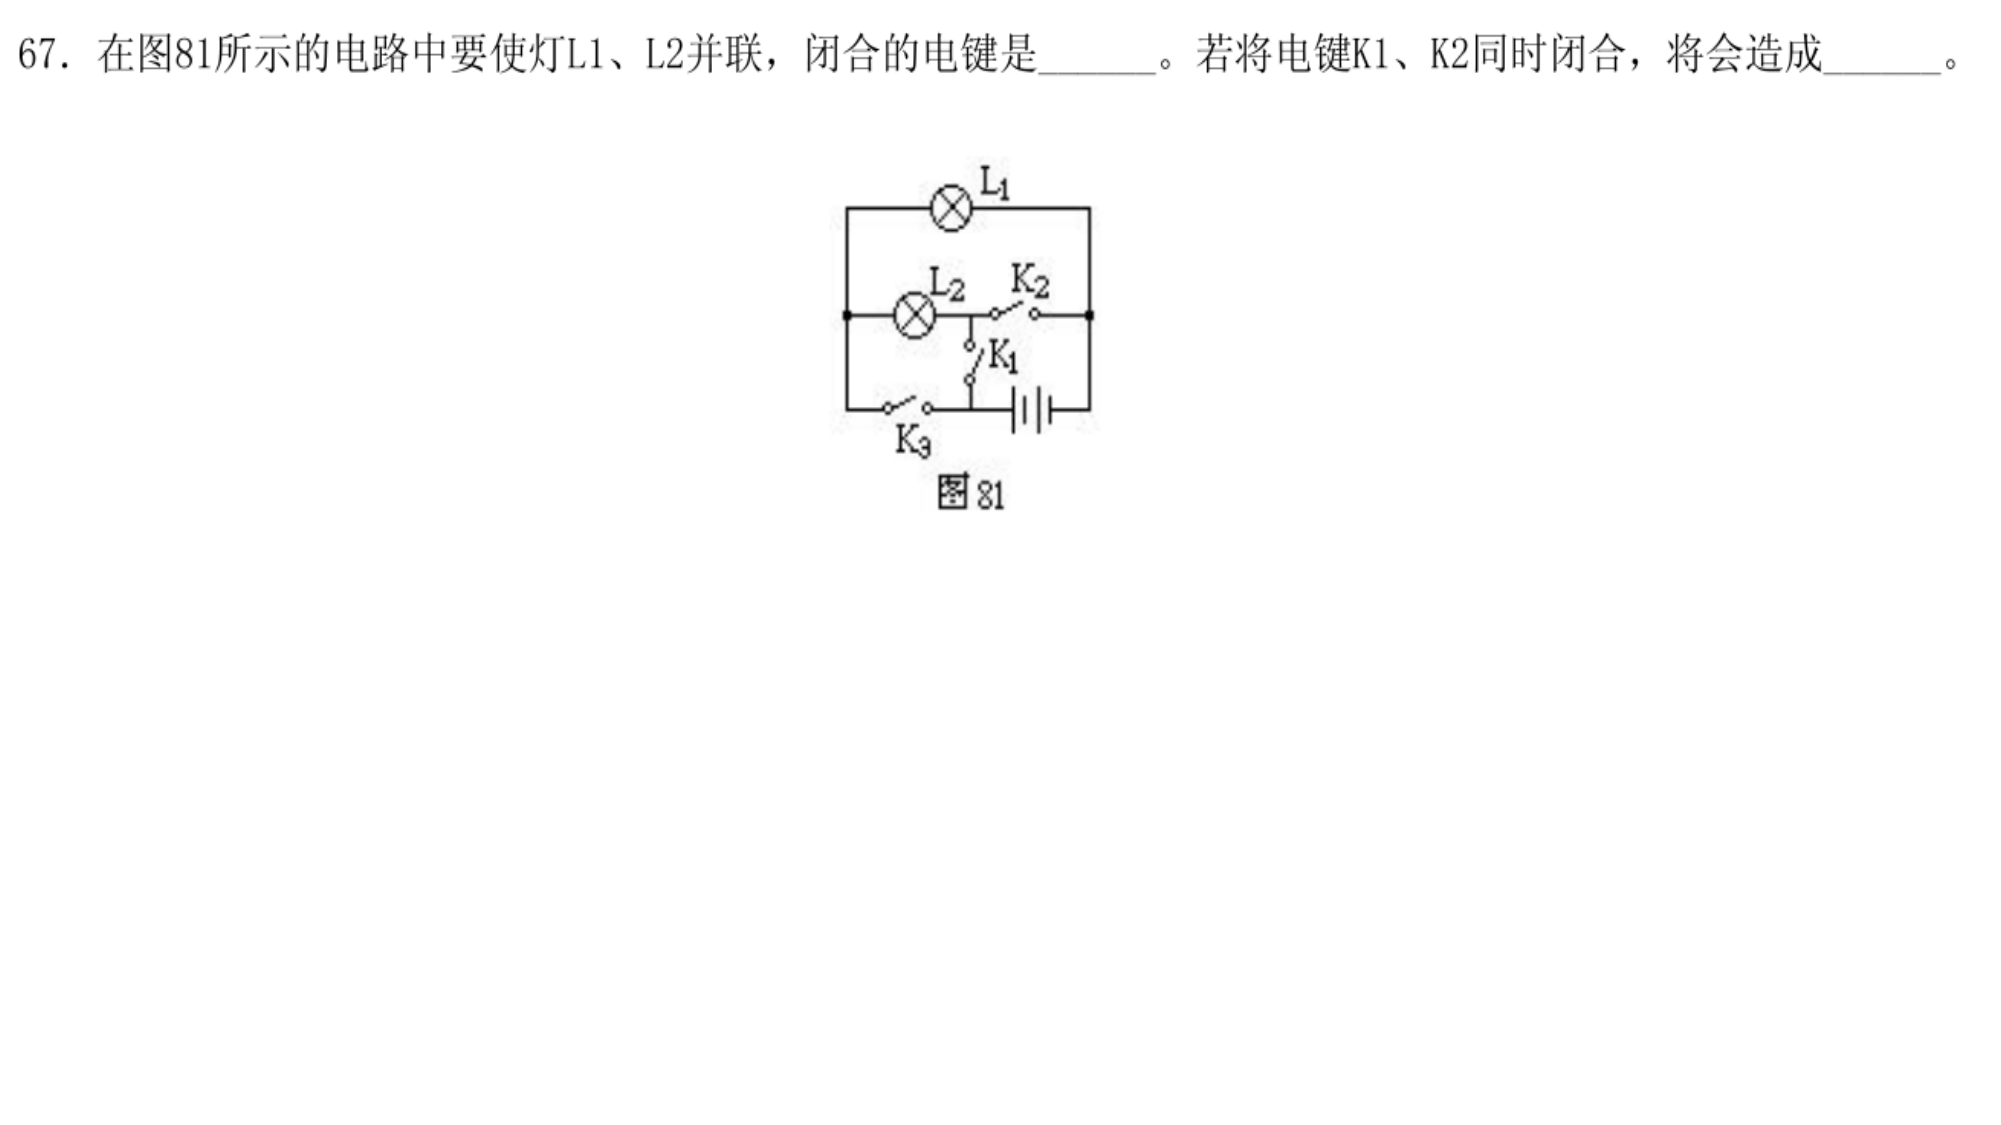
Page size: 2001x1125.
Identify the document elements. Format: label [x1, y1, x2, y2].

picture [0, 19, 2000, 529]
